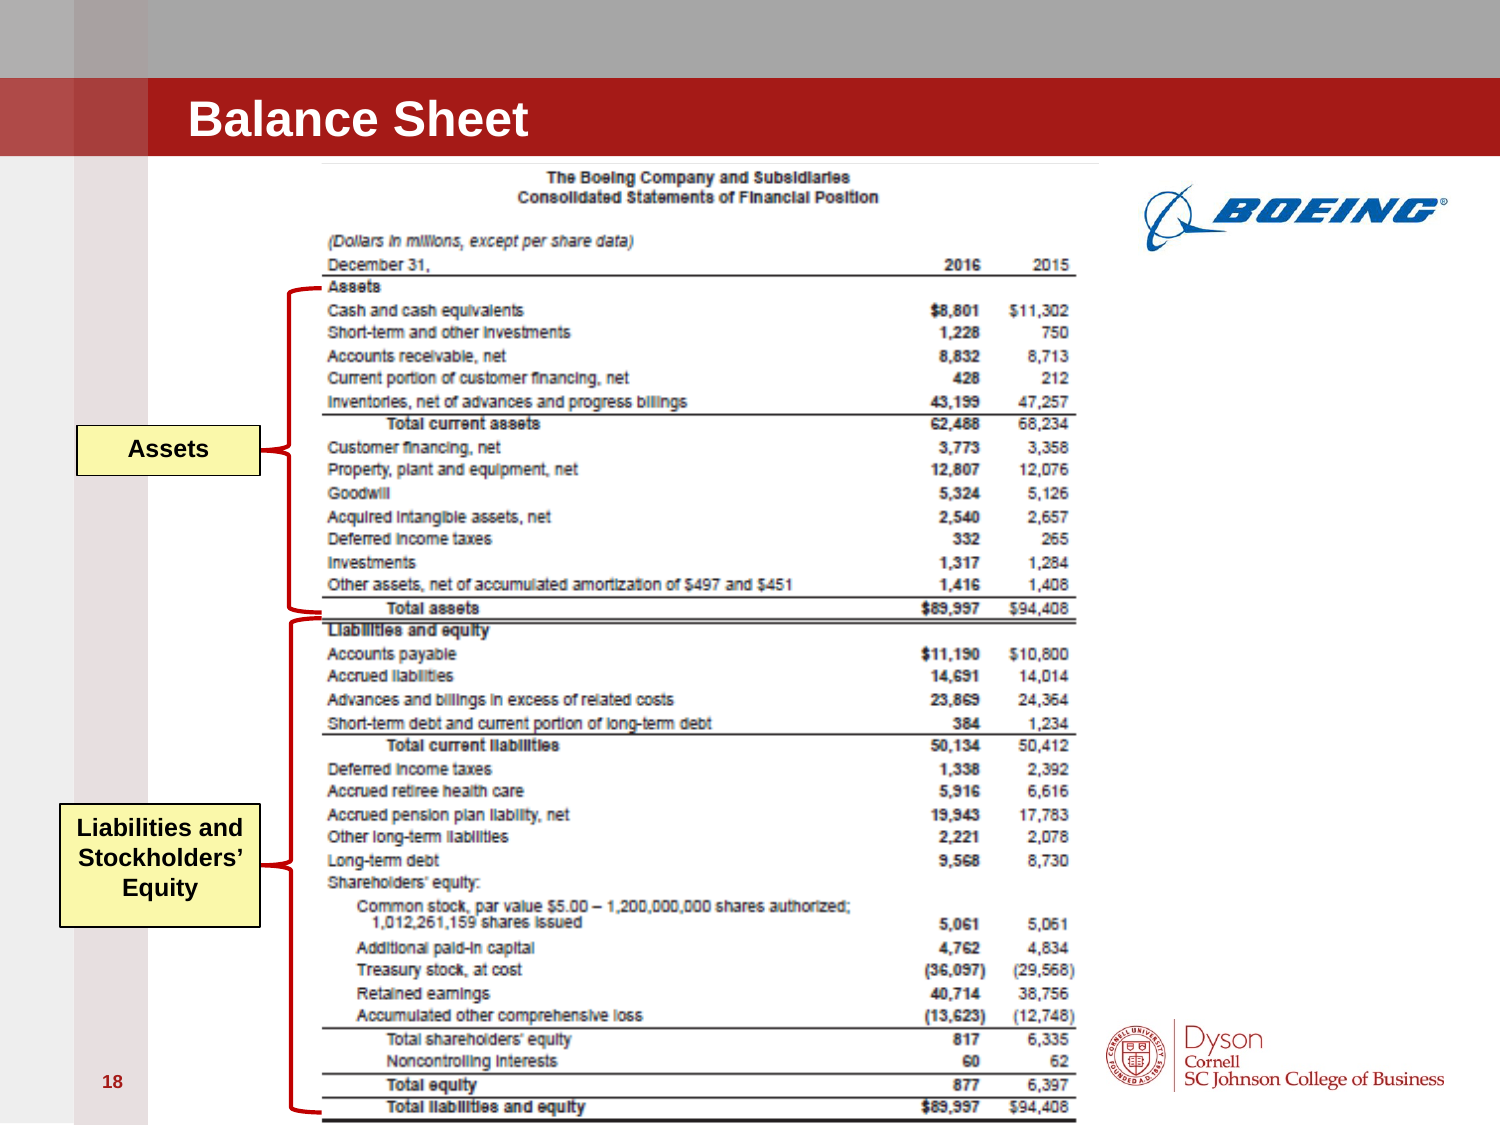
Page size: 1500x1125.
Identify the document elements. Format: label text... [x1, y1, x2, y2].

text_box Liabilities and Stockholders’ Equity [60, 803, 261, 927]
slide_number 18 [74, 1062, 151, 1125]
picture [1124, 162, 1463, 293]
text_box [261, 288, 316, 613]
text_box Assets [77, 425, 261, 476]
title Balance Sheet [187, 46, 1169, 147]
text_box [261, 618, 316, 1113]
picture [1106, 1019, 1444, 1092]
picture [321, 162, 1100, 1125]
